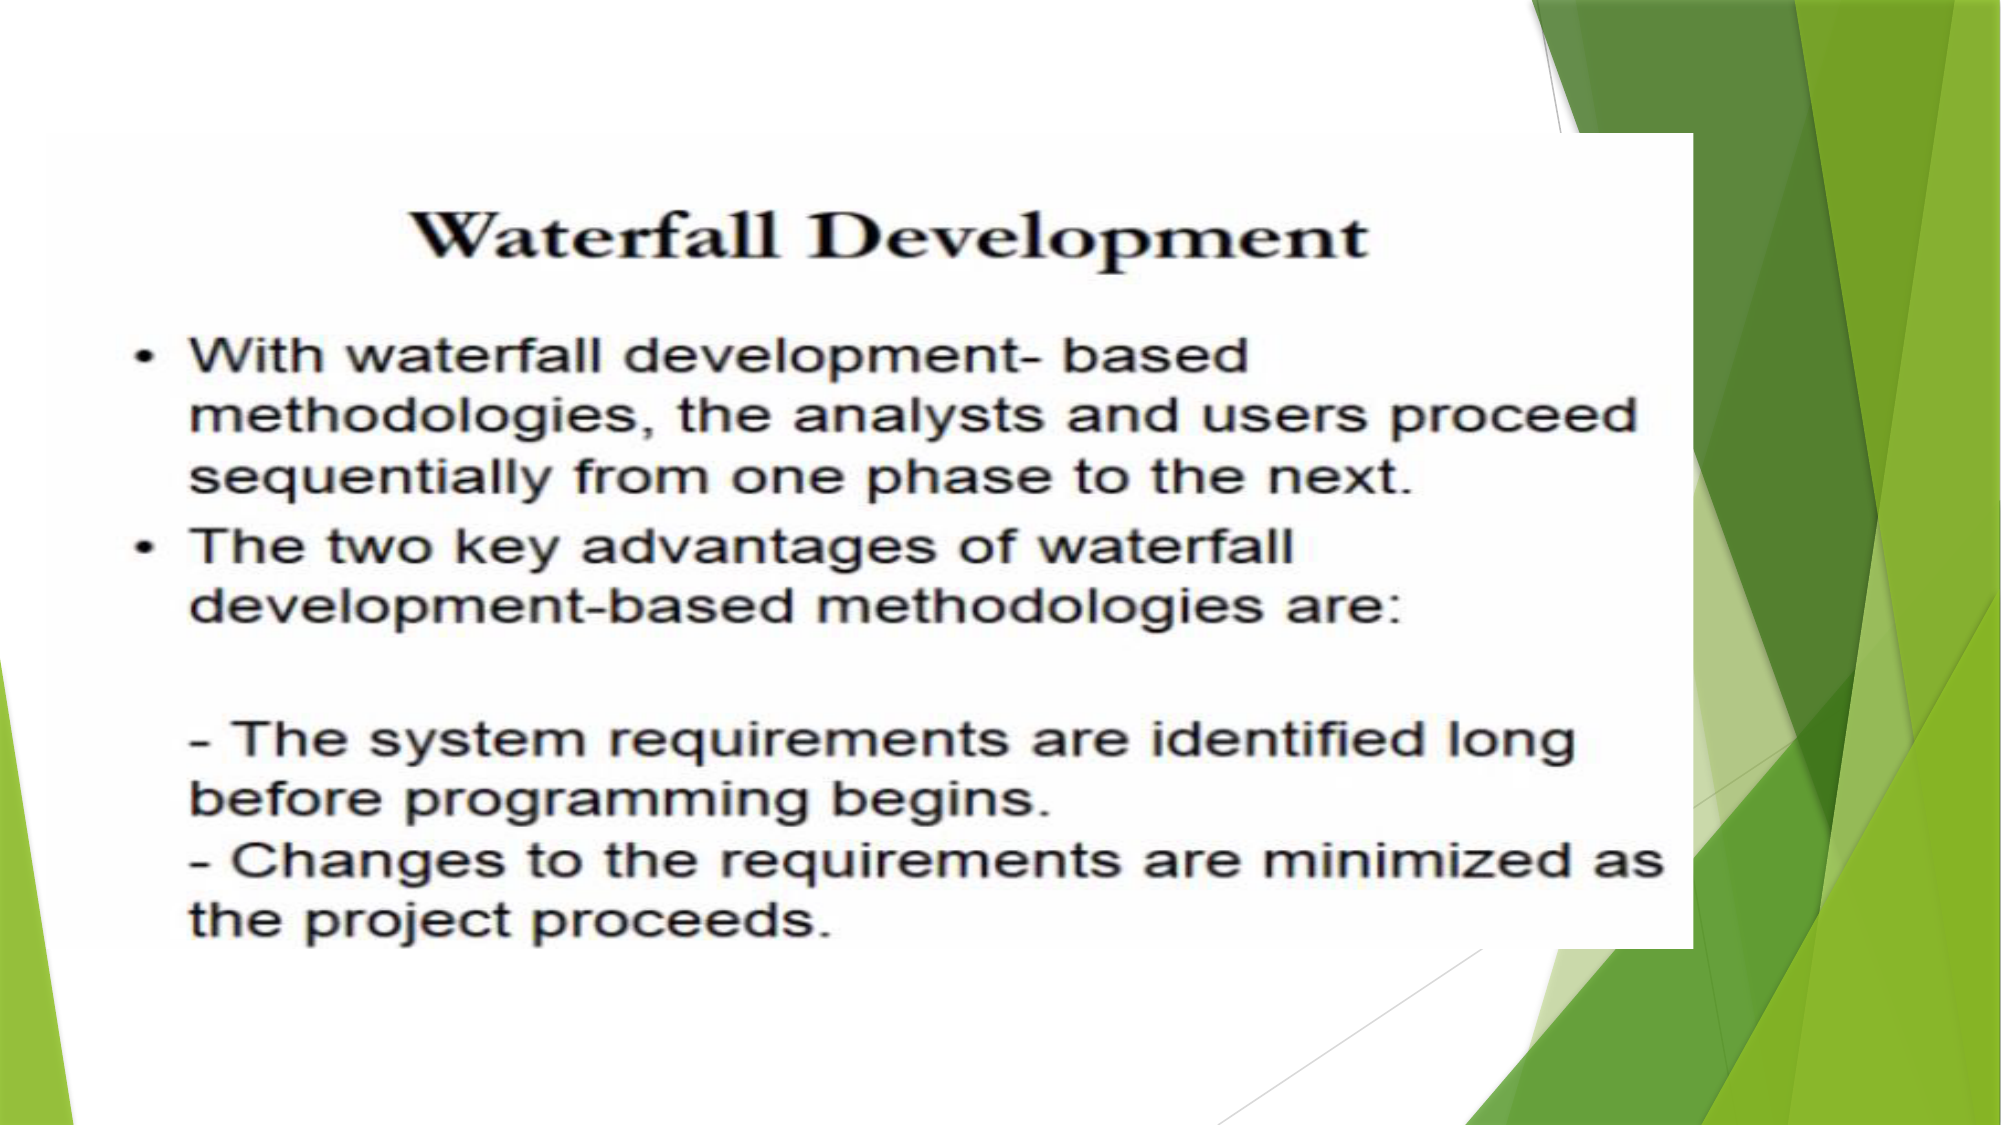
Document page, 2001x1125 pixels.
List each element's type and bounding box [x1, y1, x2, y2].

list [46, 132, 1694, 949]
